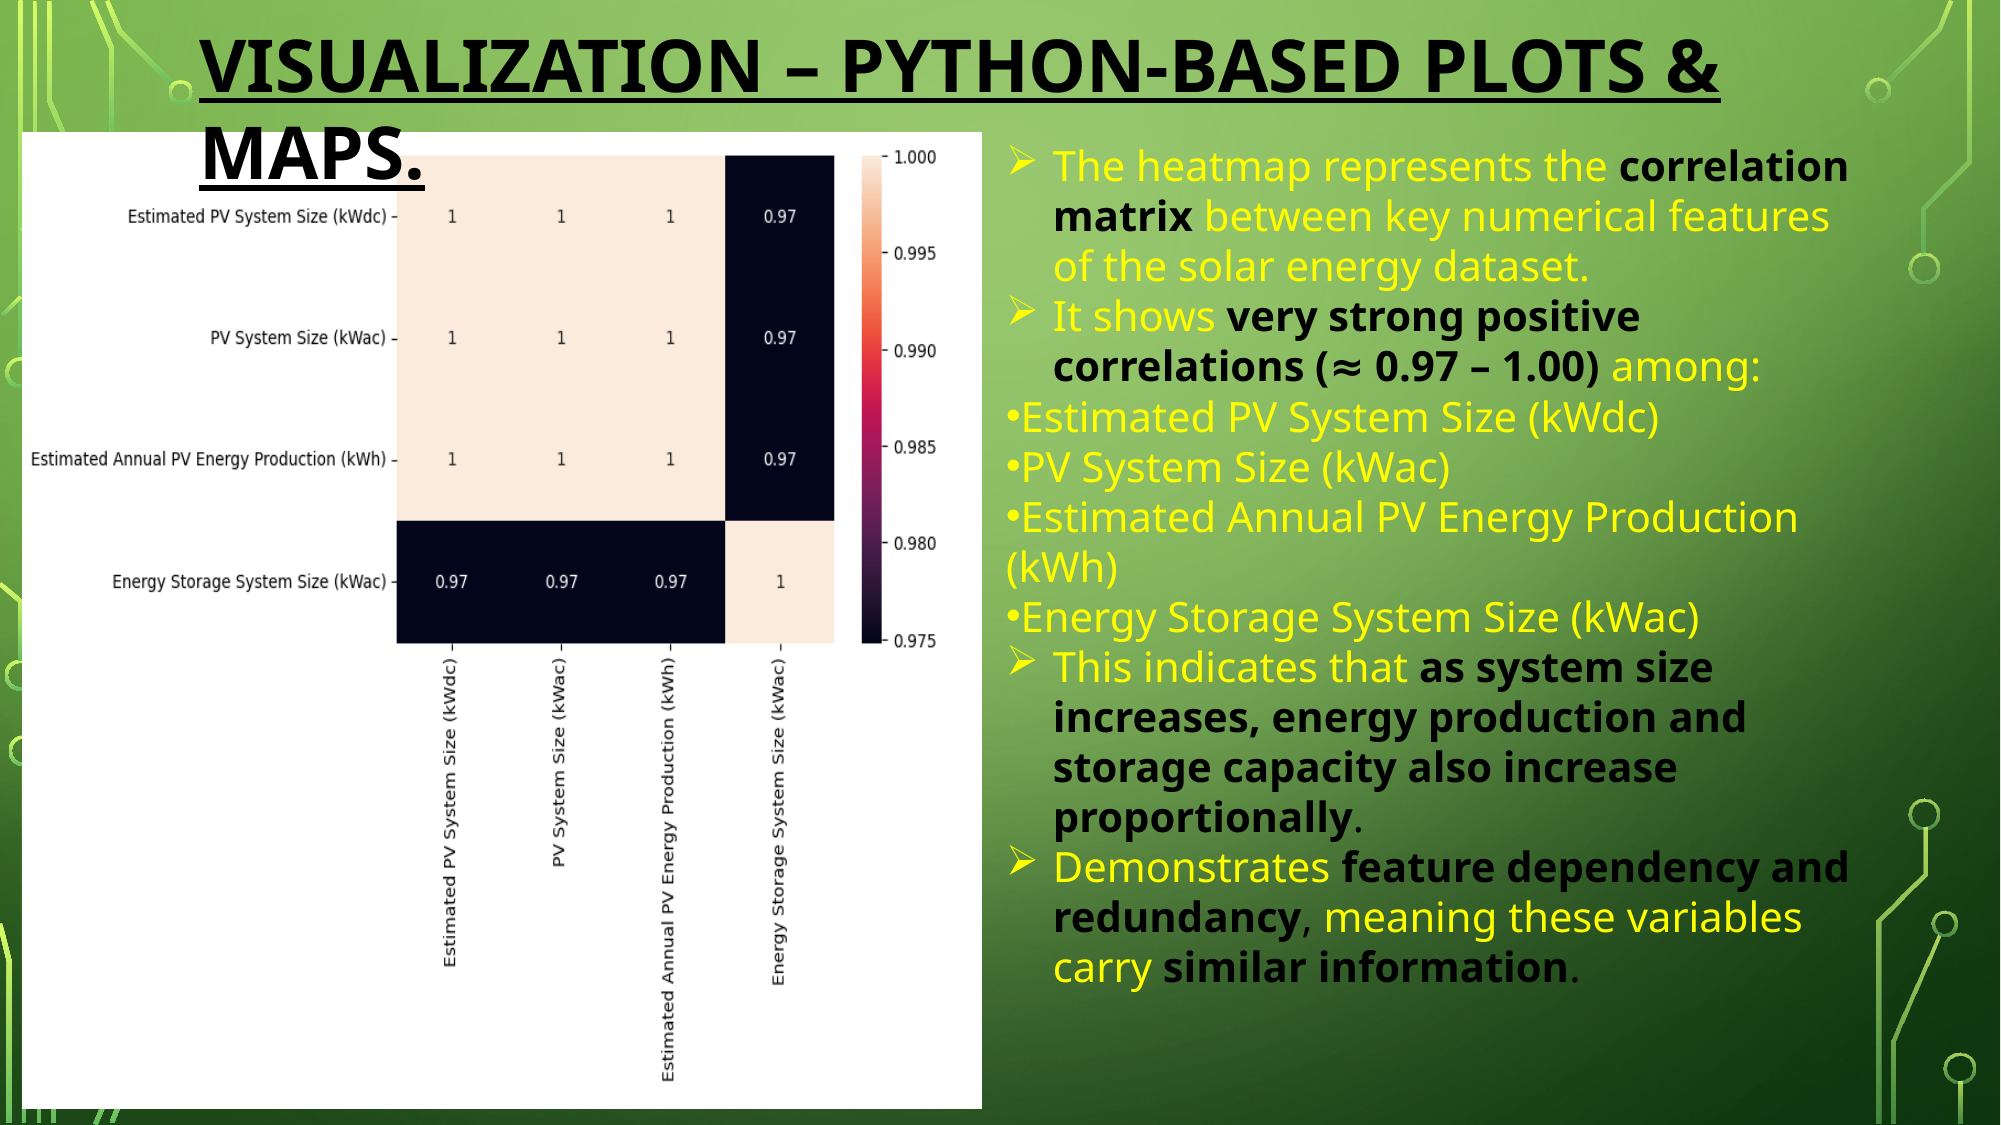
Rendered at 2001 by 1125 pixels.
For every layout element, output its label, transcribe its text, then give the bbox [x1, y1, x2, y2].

text_box VISUALIZATION – PYTHON-BASED PLOTS & MAPS. [184, 11, 1917, 202]
picture [22, 132, 982, 1109]
text_box The heatmap represents the correlation matrix between key numerical features of the solar energy dataset. It shows very strong positive correlations (≈ 0.97 – 1.00) among: Estimated PV System Size (kWdc) PV System Size (kWac) Estimated Annual PV Energy Production (kWh) Energy Storage System Size (kWac) This indicates that as system size increases, energy production and storage capacity also increase proportionally. Demonstrates feature dependency and redundancy, meaning these variables carry similar information. [991, 132, 1891, 998]
